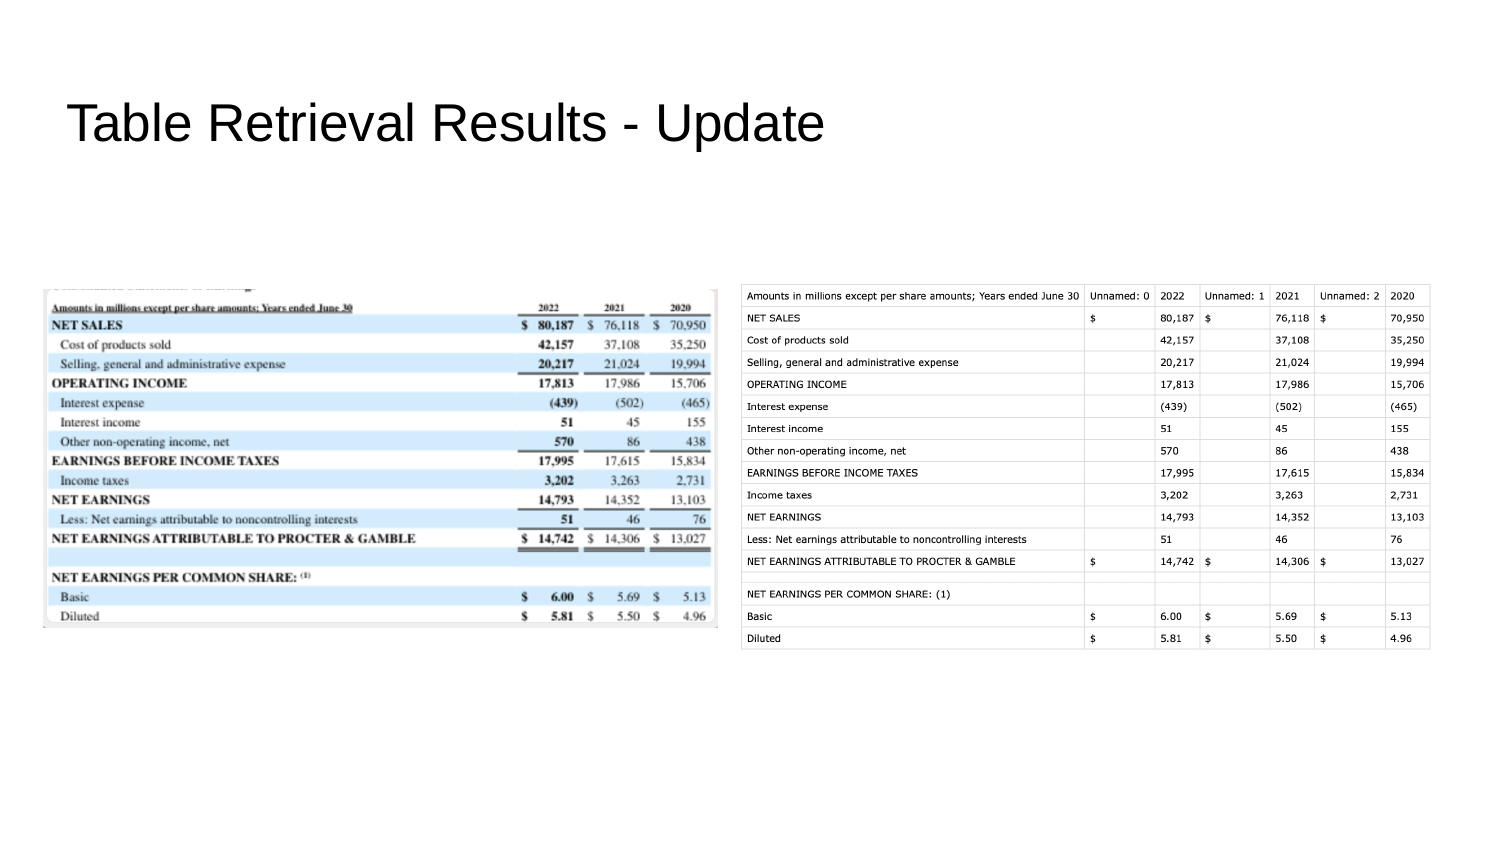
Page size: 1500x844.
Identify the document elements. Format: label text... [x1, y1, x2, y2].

title Table Retrieval Results - Update [51, 72, 1449, 167]
picture [738, 280, 1472, 658]
picture [43, 289, 718, 628]
